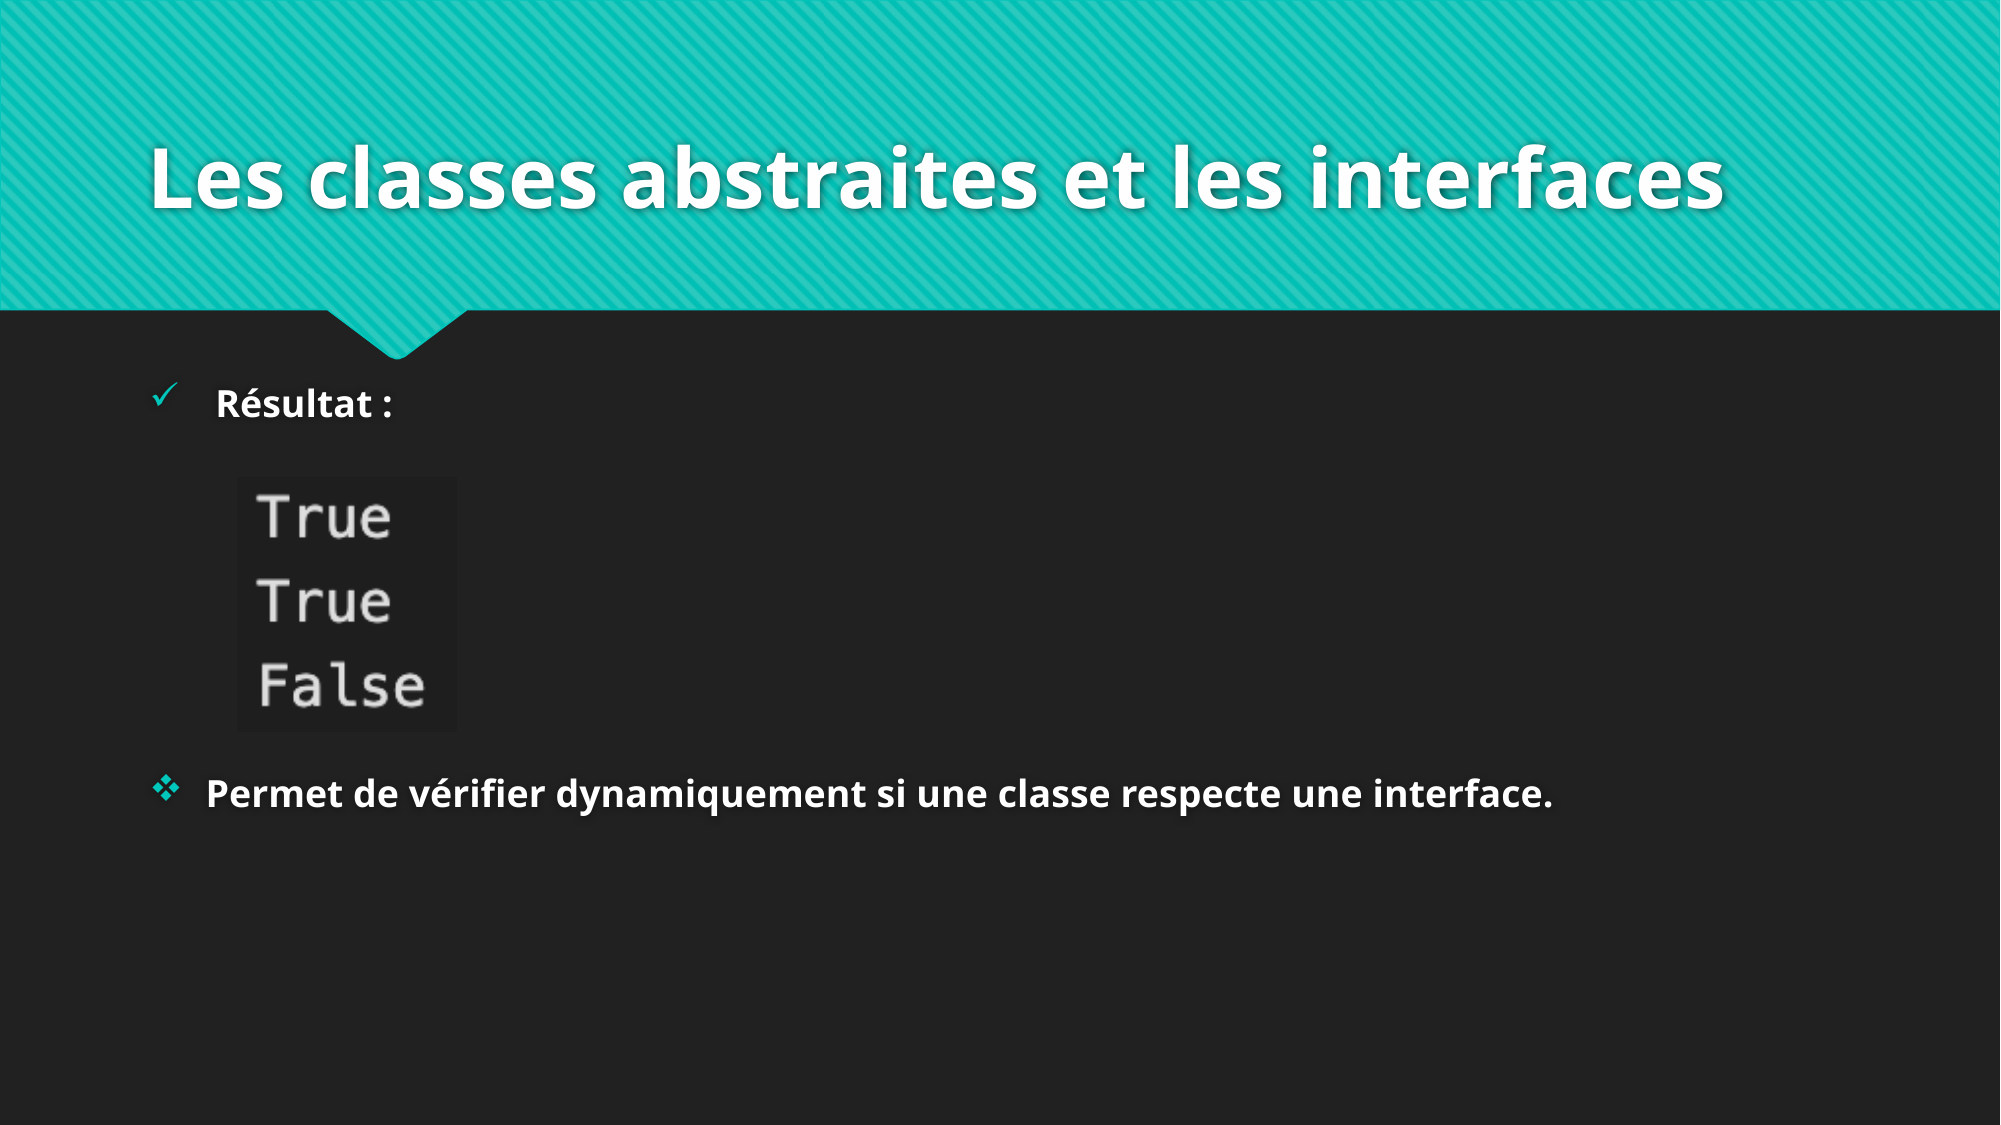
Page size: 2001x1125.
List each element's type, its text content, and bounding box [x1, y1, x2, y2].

picture [237, 477, 457, 733]
title Les classes abstraites et les interfaces [132, 73, 1868, 233]
list Résultat : Permet de vérifier dynamiquement si une classe respecte une interface. [134, 364, 1866, 962]
